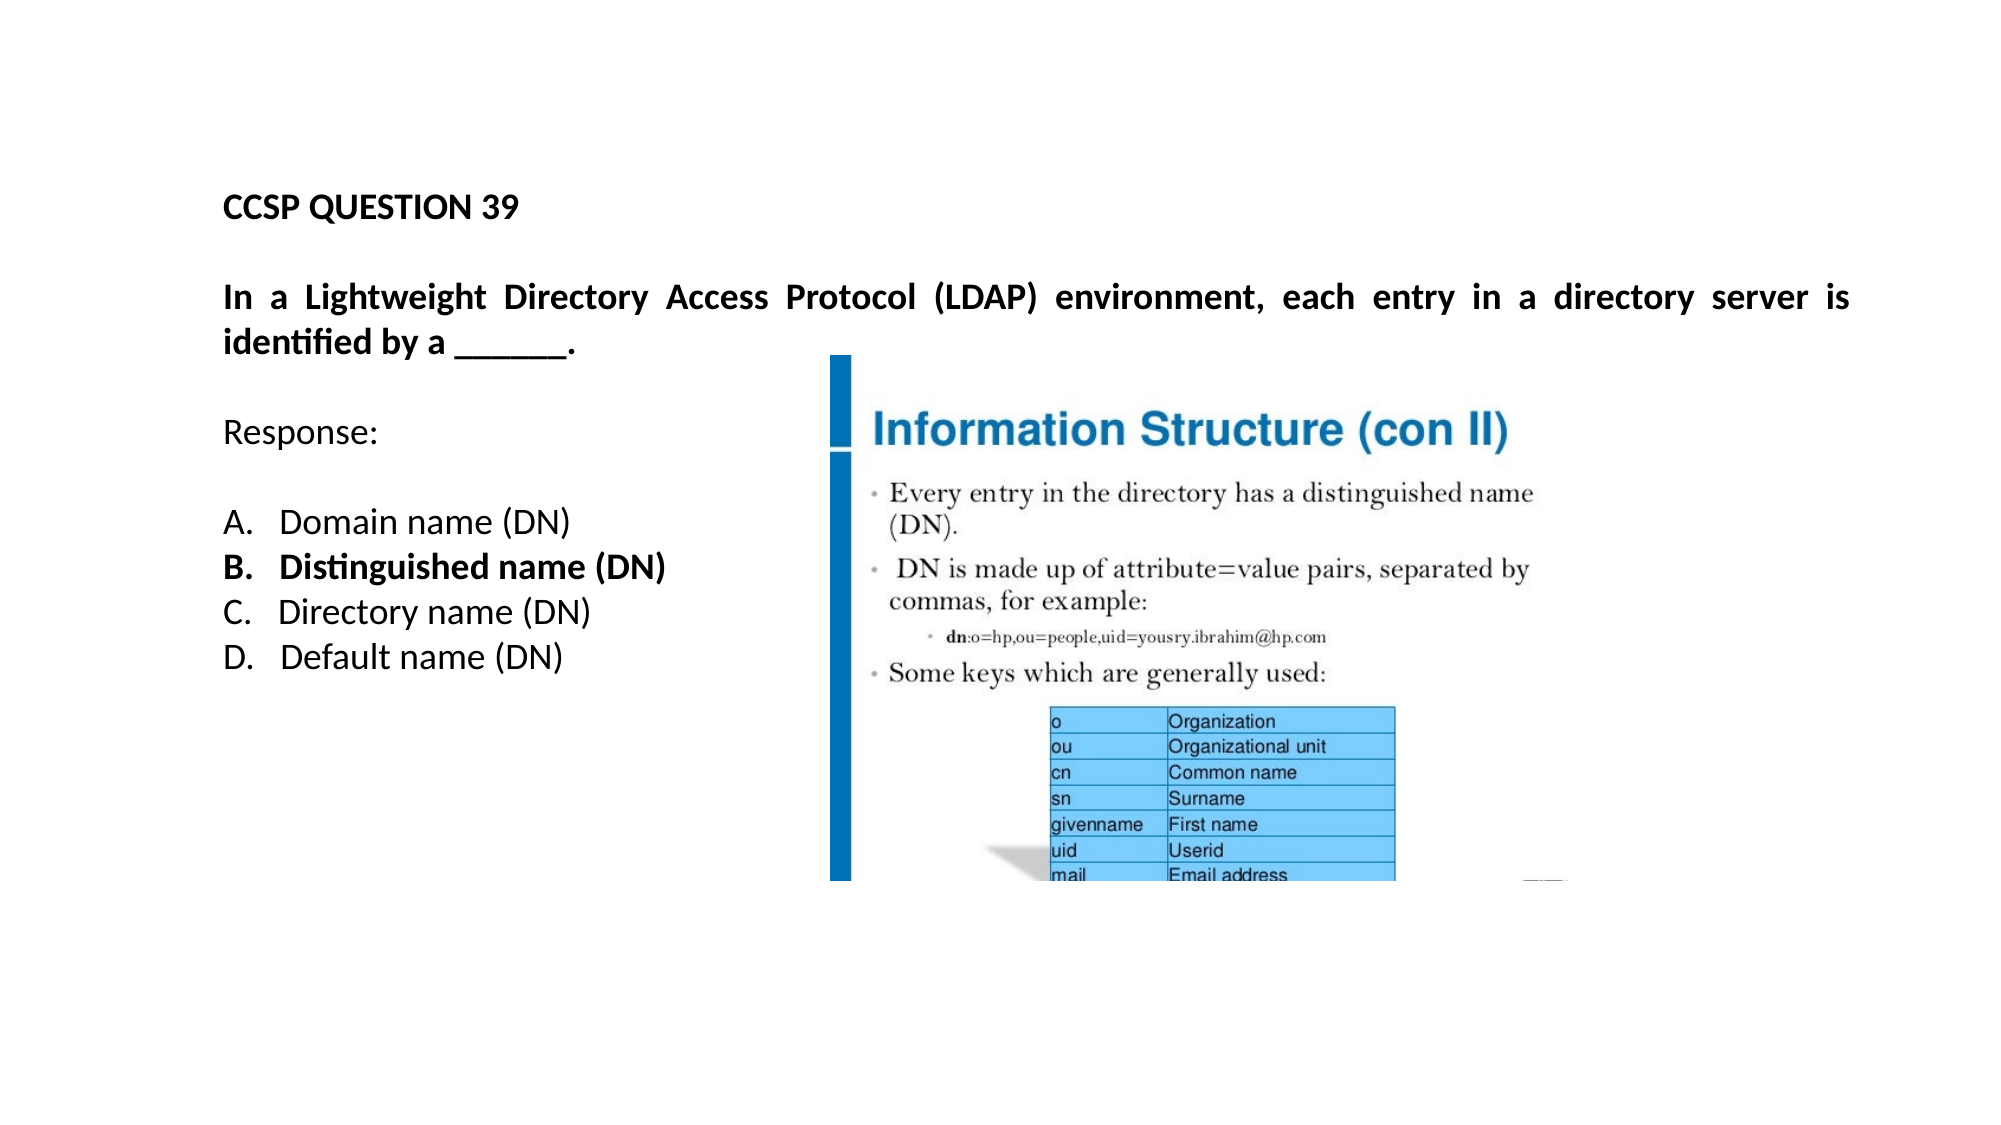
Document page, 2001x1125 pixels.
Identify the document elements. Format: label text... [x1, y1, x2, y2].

text_box CCSP QUESTION 39 In a Lightweight Directory Access Protocol (LDAP) environment, each entry in a directory server is identified by a ______. Response: Domain name (DN) B. Distinguished name (DN) C. Directory name (DN) D. Default name (DN) [208, 174, 1867, 685]
picture [829, 342, 1584, 881]
